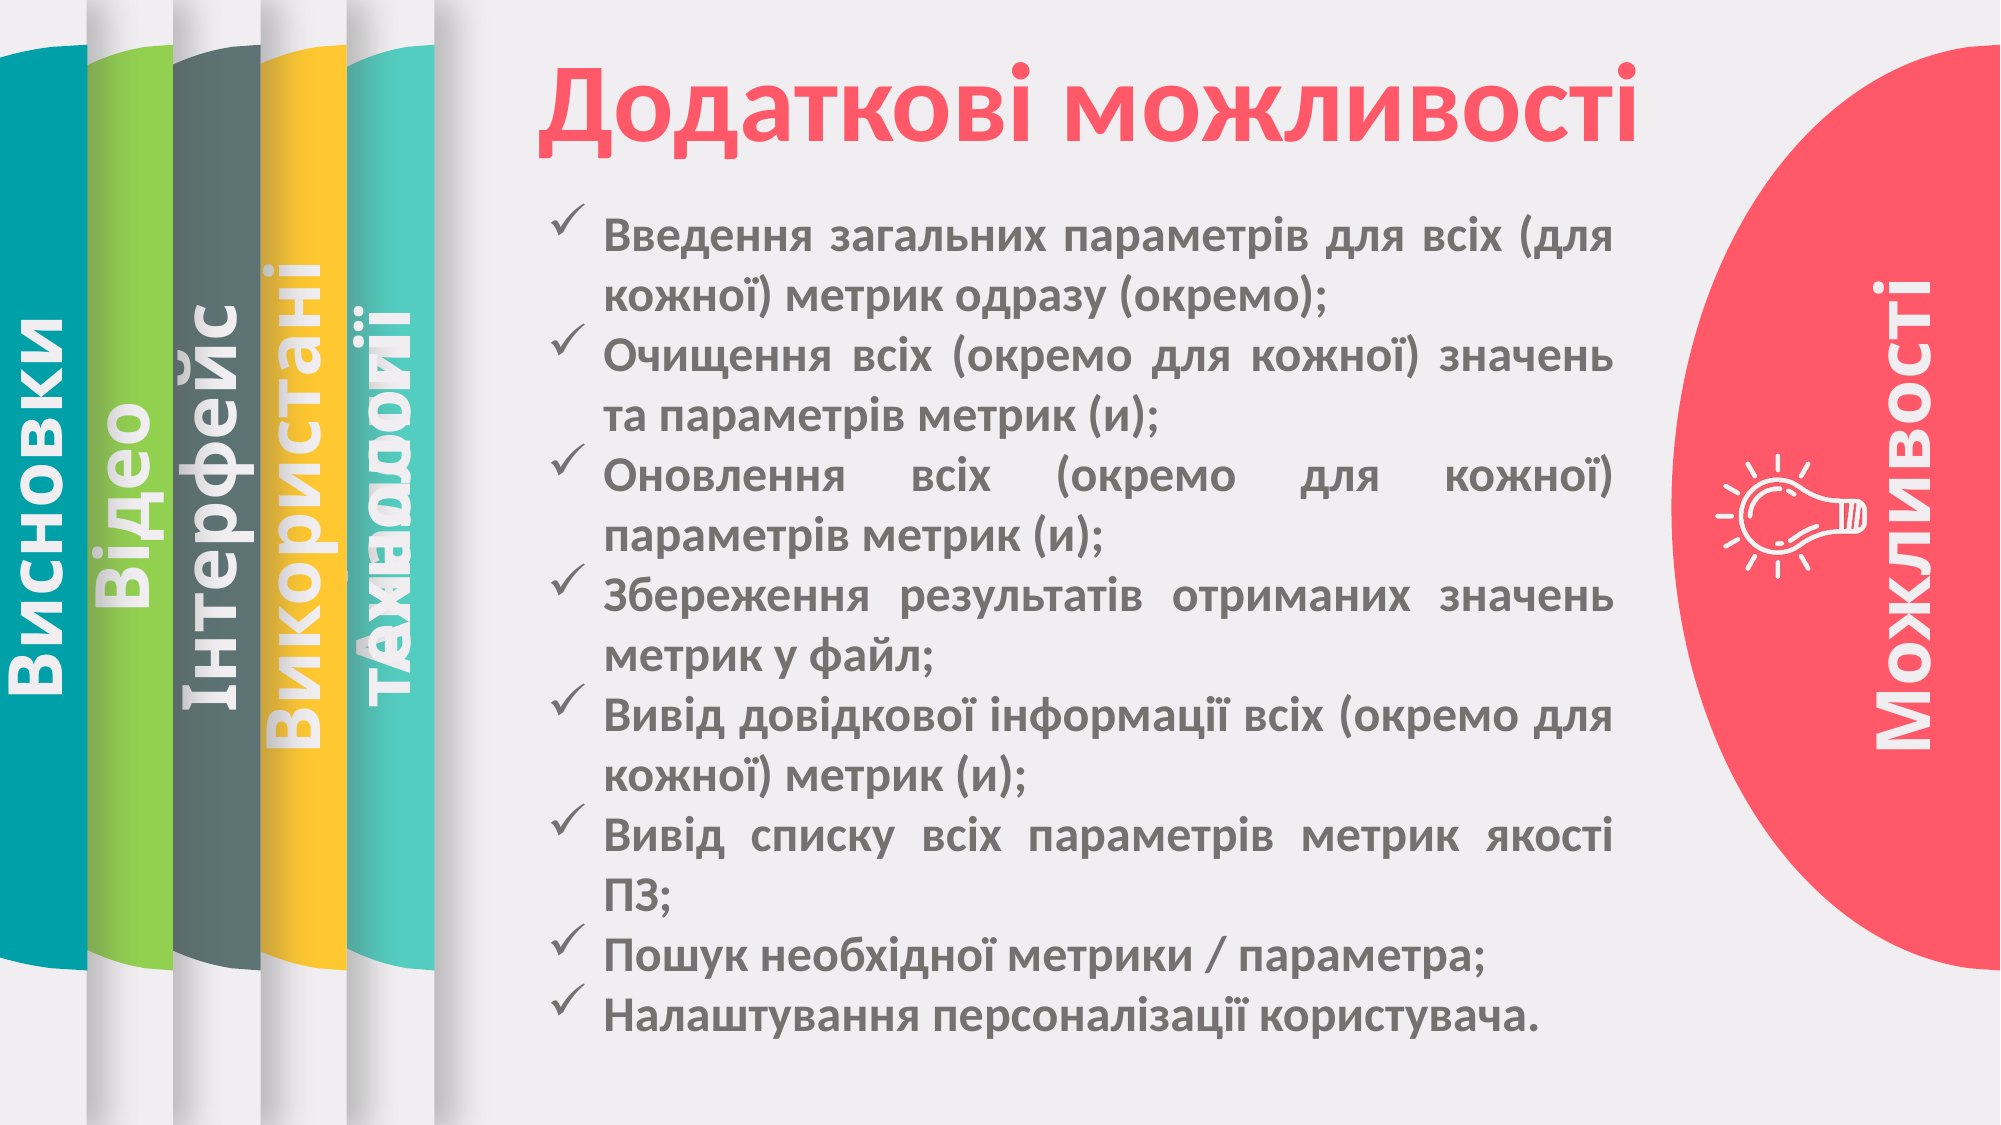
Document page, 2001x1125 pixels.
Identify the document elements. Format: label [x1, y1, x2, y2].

text_box [261, 0, 347, 1125]
text_box [0, 0, 88, 1125]
text_box [88, 0, 173, 1125]
text_box [173, 0, 261, 1125]
text_box [435, 0, 2000, 1125]
text_box [347, 0, 435, 1125]
